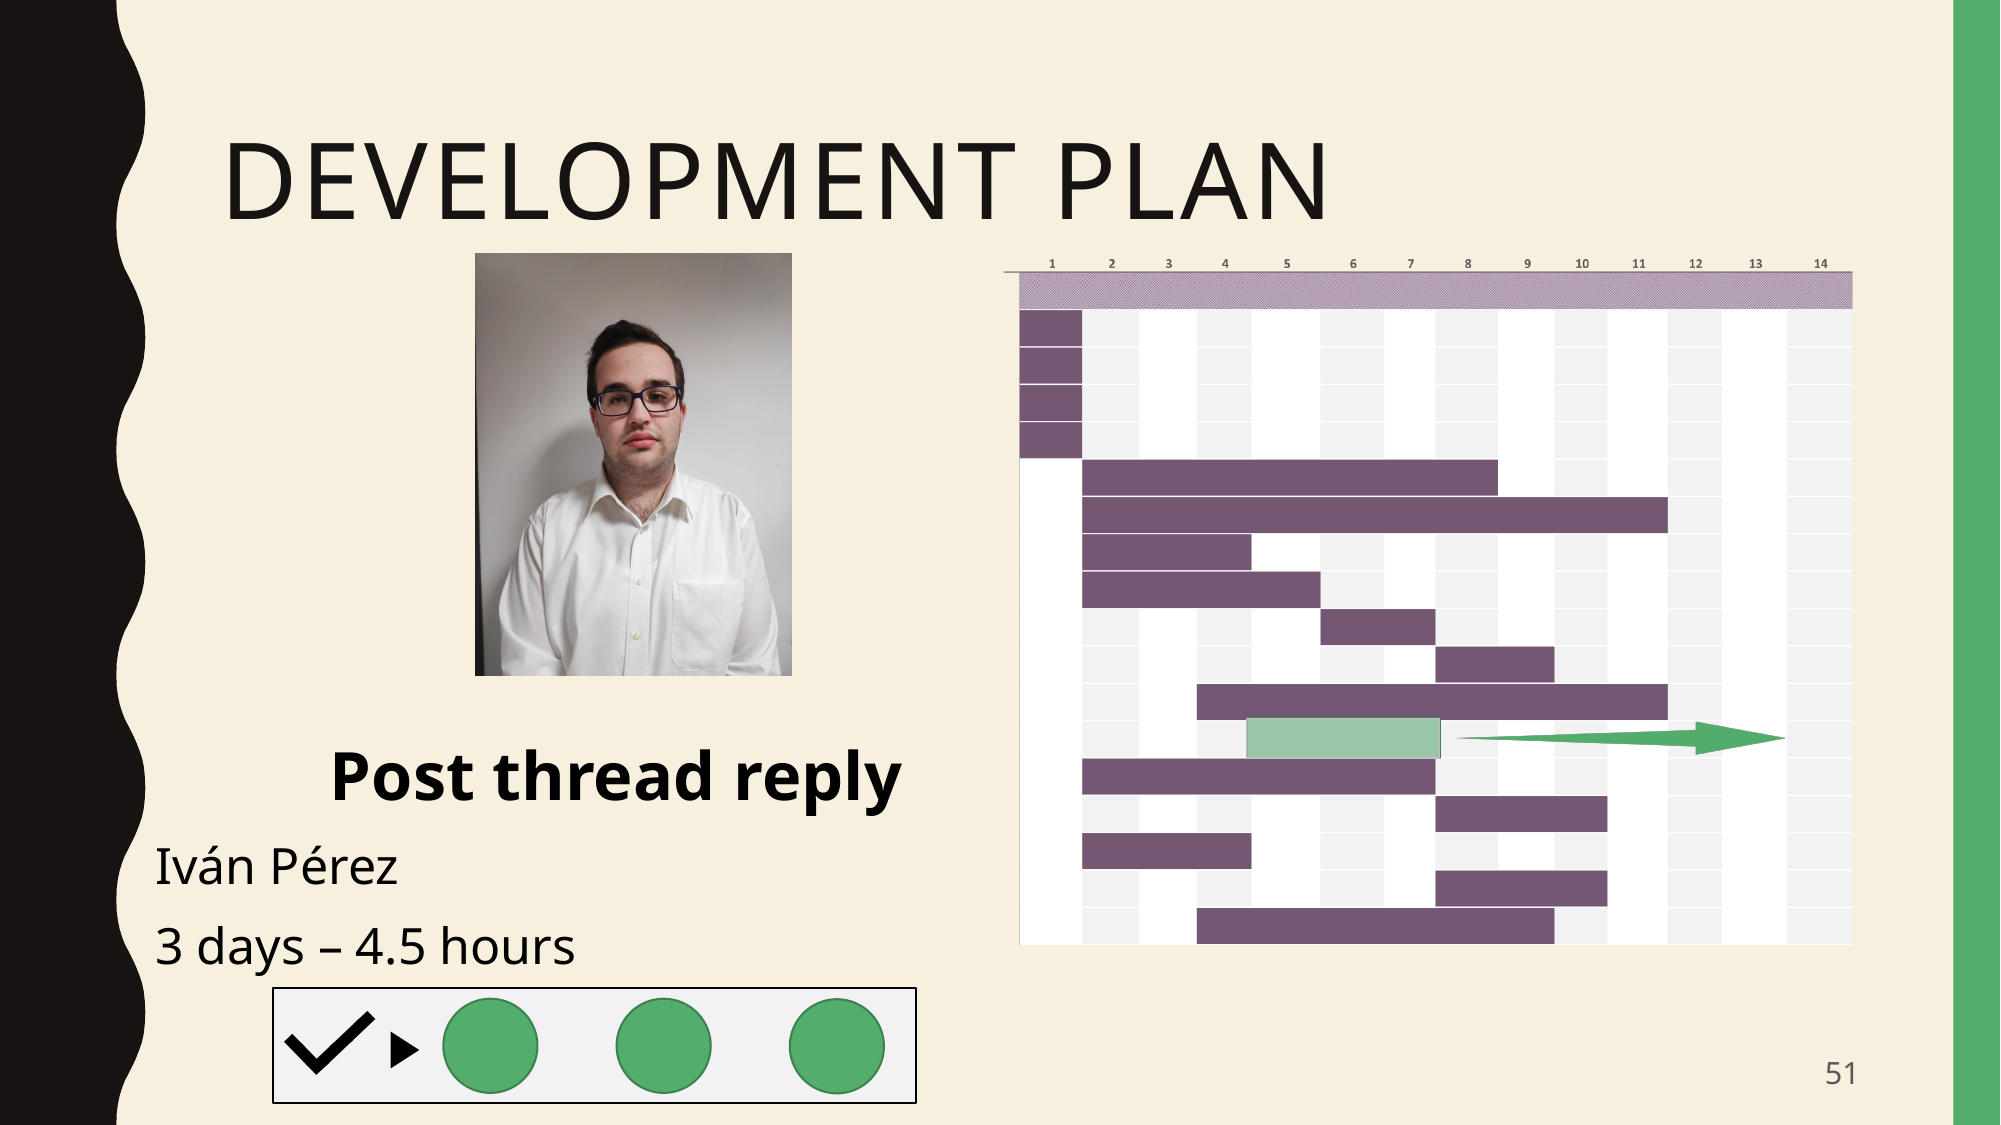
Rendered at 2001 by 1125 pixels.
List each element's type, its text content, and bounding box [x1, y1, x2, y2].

picture [475, 253, 792, 676]
list Post thread reply Iván Pérez 3 days – 4.5 hours [140, 718, 1092, 988]
picture [1003, 252, 1860, 946]
slide_number 51 [1412, 1045, 1875, 1103]
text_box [273, 988, 916, 1104]
title Development plan [205, 62, 1875, 308]
